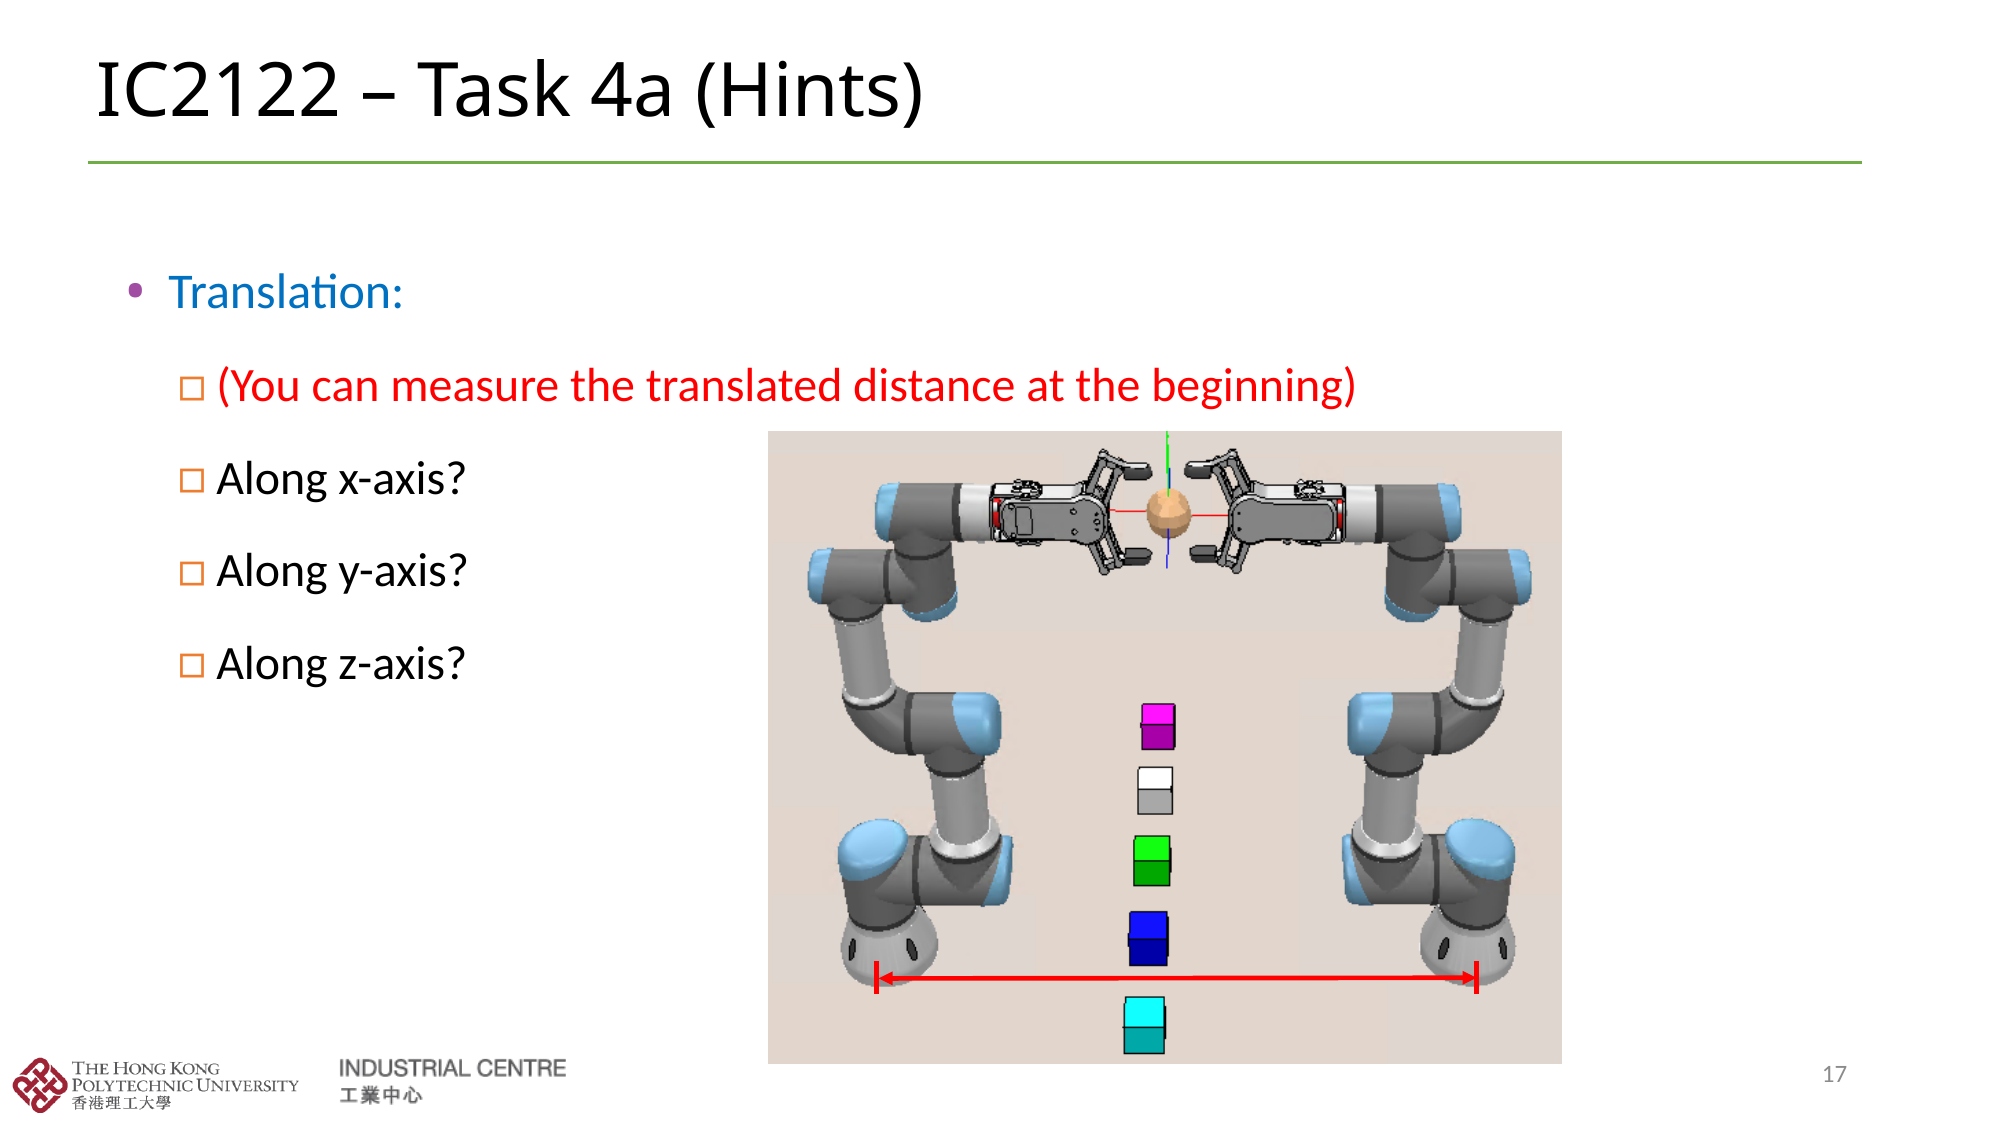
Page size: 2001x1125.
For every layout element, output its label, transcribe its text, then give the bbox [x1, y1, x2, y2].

slide_number 17 [1412, 1042, 1863, 1103]
picture [12, 1056, 299, 1113]
picture [331, 1044, 583, 1105]
text_box Translation: (You can measure the translated distance at the beginning) Along x-axis? Along y-axis? Along z-axis? [93, 221, 1869, 1054]
picture [768, 431, 1562, 1064]
text_box [68, 196, 1844, 1029]
title IC2122 – Task 4a (Hints) [81, 21, 1732, 163]
